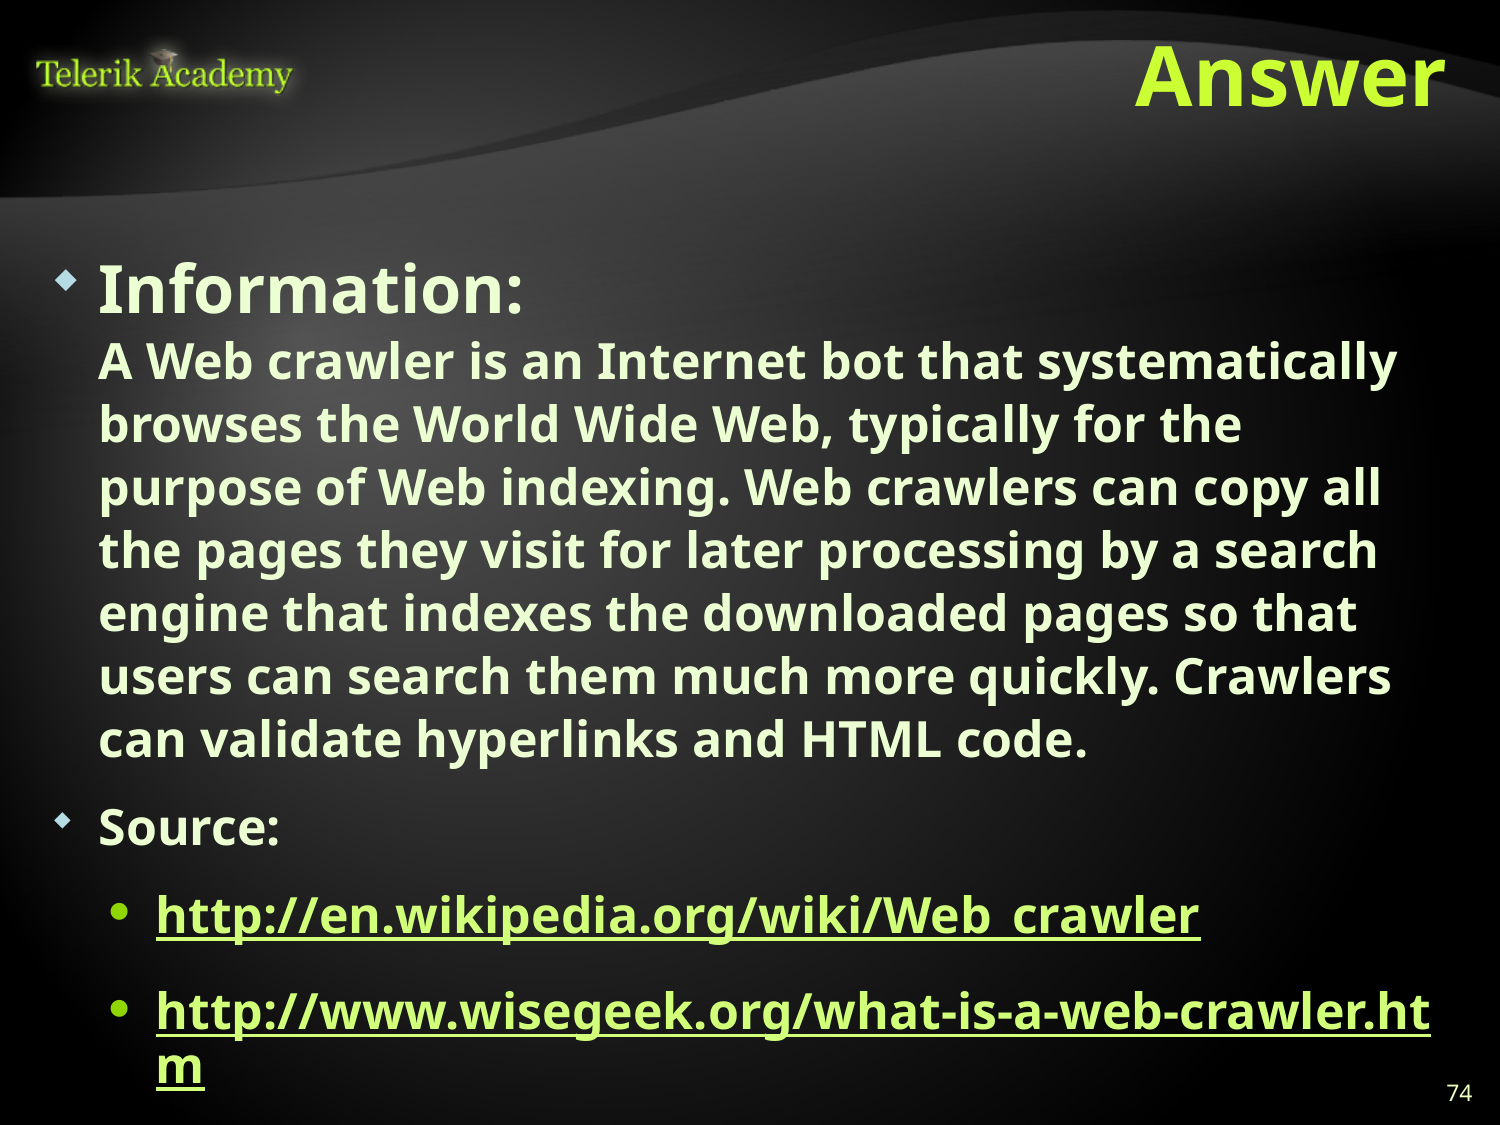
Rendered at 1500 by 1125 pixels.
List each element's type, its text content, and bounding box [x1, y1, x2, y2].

list Information: A Web crawler is an Internet bot that systematically browses the World Wide Web, typically for the purpose of Web indexing. Web crawlers can copy all the pages they visit for later processing by a search engine that indexes the downloaded pages so that users can search them much more quickly. Crawlers can validate hyperlinks and HTML code. Source: http://en.wikipedia.org/wiki/Web_crawler http://www.wisegeek.org/what-is-a-web-crawler.htm [37, 149, 1463, 1100]
title Answer [300, 12, 1463, 149]
slide_number 74 [1412, 1074, 1488, 1113]
picture [0, 0, 1500, 1125]
